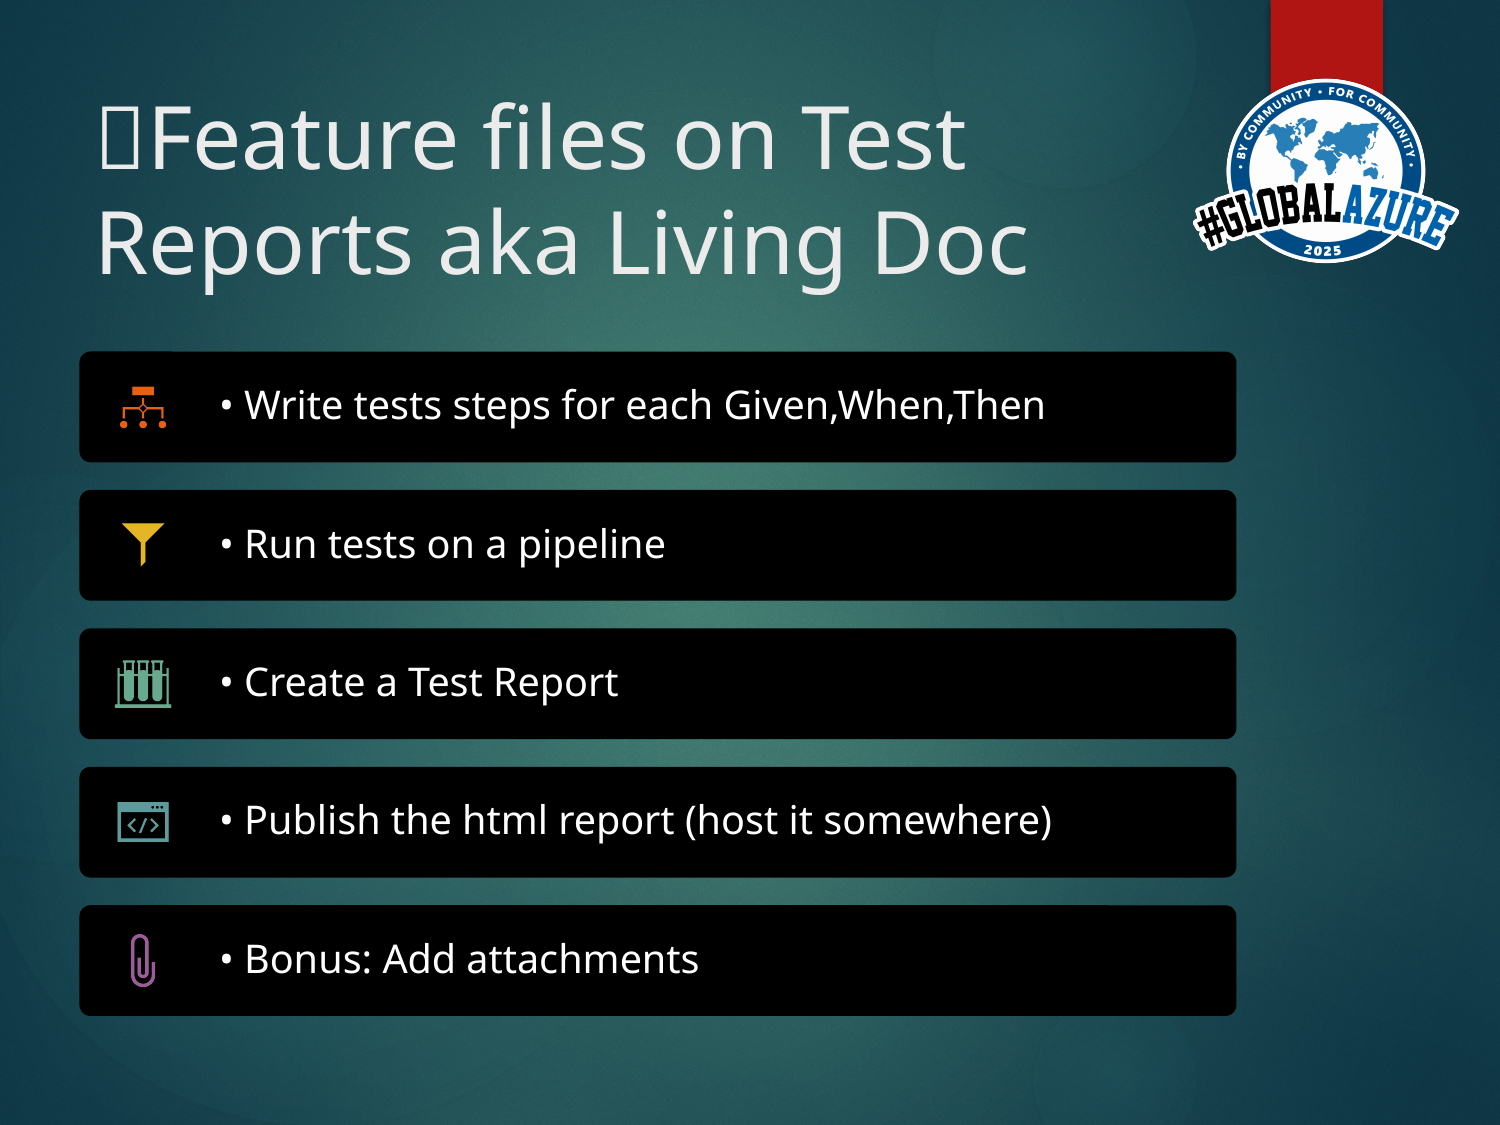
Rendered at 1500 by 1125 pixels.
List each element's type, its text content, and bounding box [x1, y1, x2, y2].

title 💡Feature files on Test Reports aka Living Doc [79, 74, 1237, 304]
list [79, 350, 1237, 1017]
picture [1188, 74, 1463, 270]
